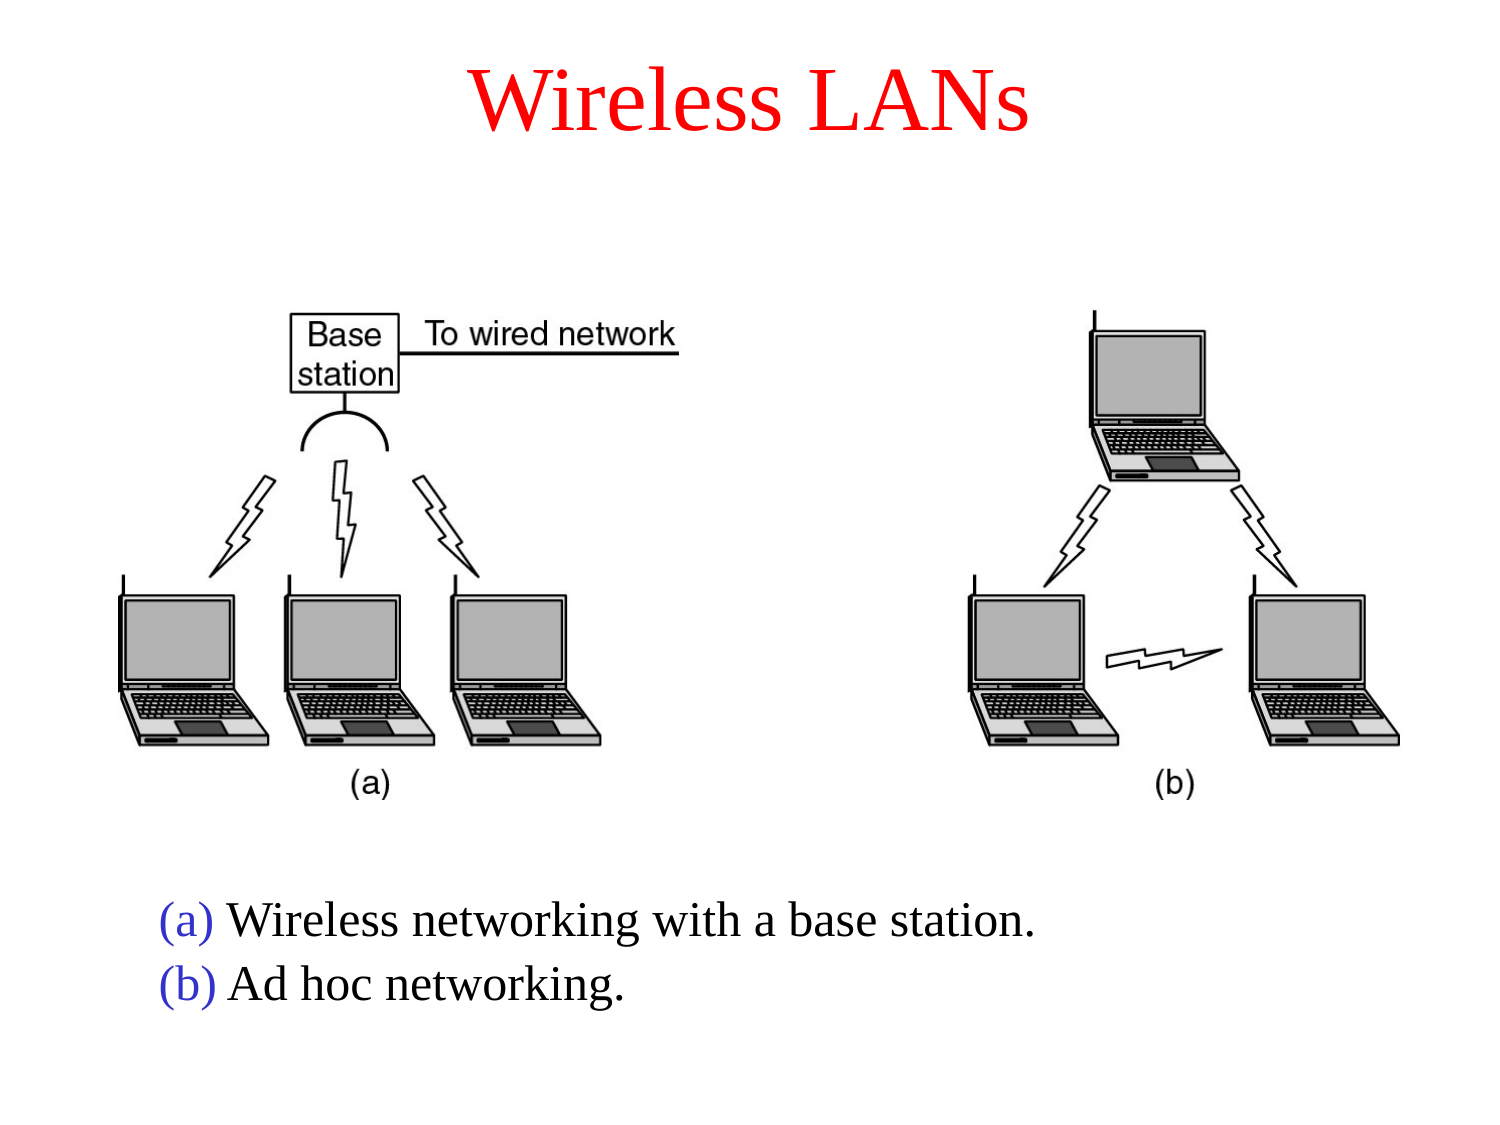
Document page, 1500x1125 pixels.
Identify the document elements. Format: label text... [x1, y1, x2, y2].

list (a) Wireless networking with a base station. (b) Ad hoc networking. [143, 885, 1500, 1024]
title Wireless LANs [0, 0, 1500, 188]
picture [118, 308, 1403, 800]
